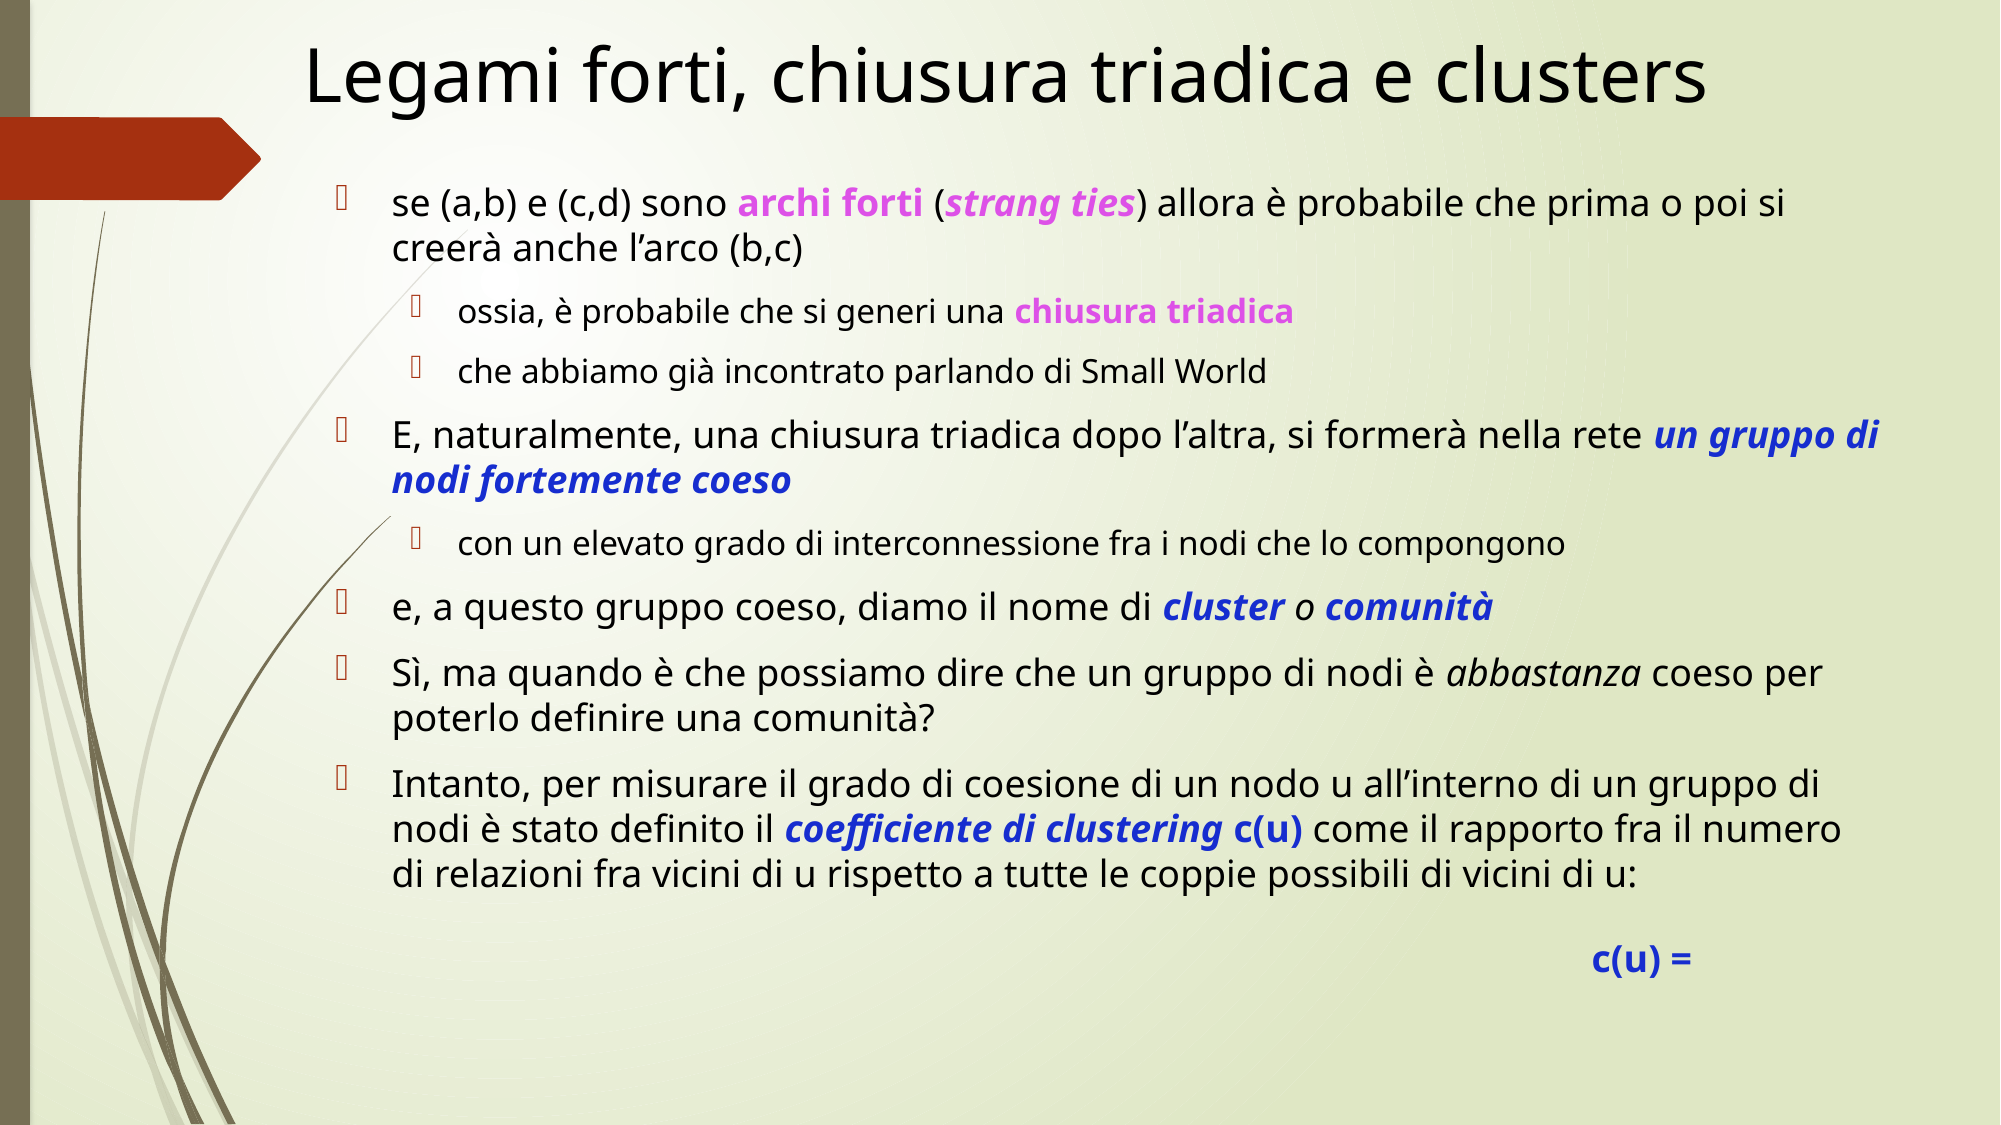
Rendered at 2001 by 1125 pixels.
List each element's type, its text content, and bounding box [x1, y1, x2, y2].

title Legami forti, chiusura triadica e clusters [288, 19, 1751, 172]
